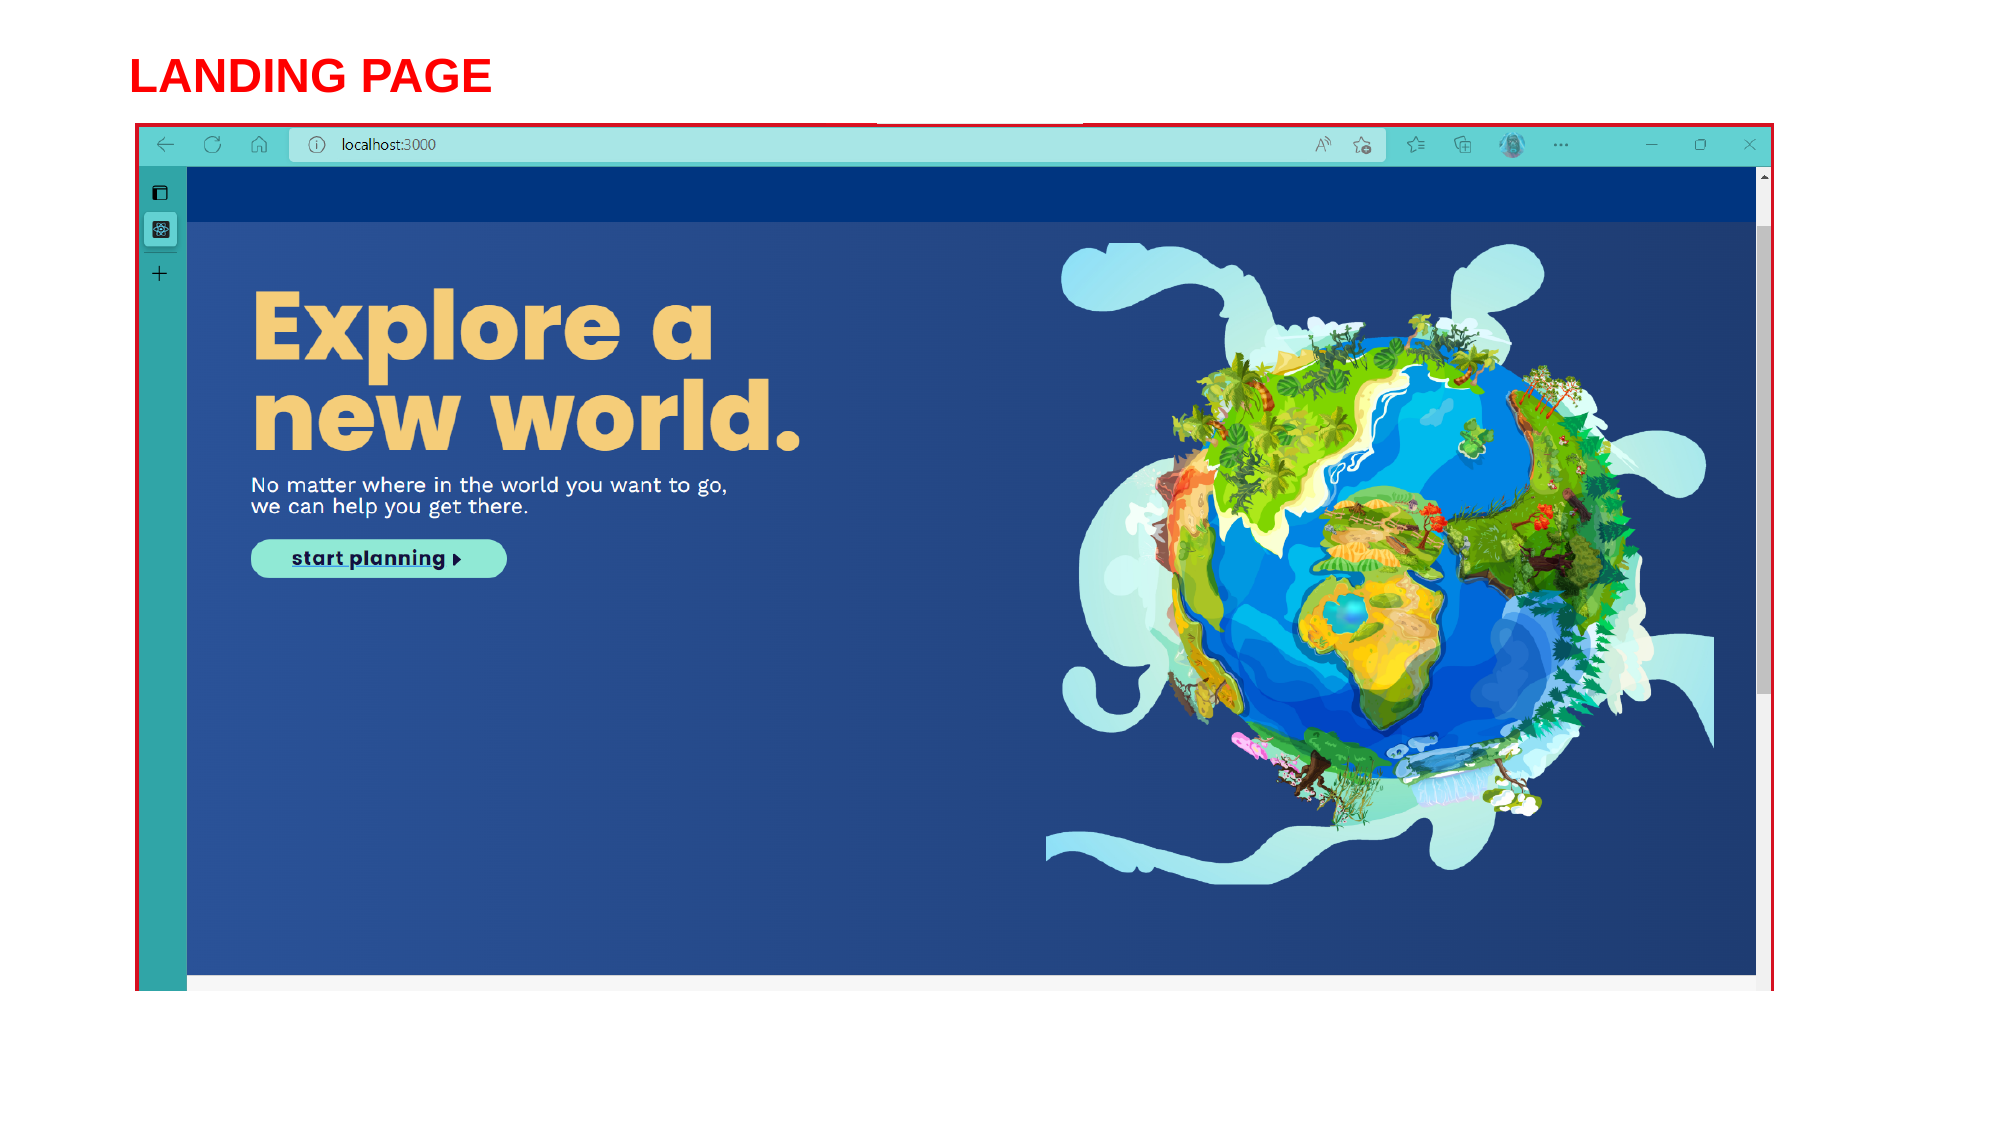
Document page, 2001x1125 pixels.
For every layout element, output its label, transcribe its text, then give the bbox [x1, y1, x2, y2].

picture [134, 123, 1774, 991]
text_box LANDING PAGE [114, 37, 1823, 110]
